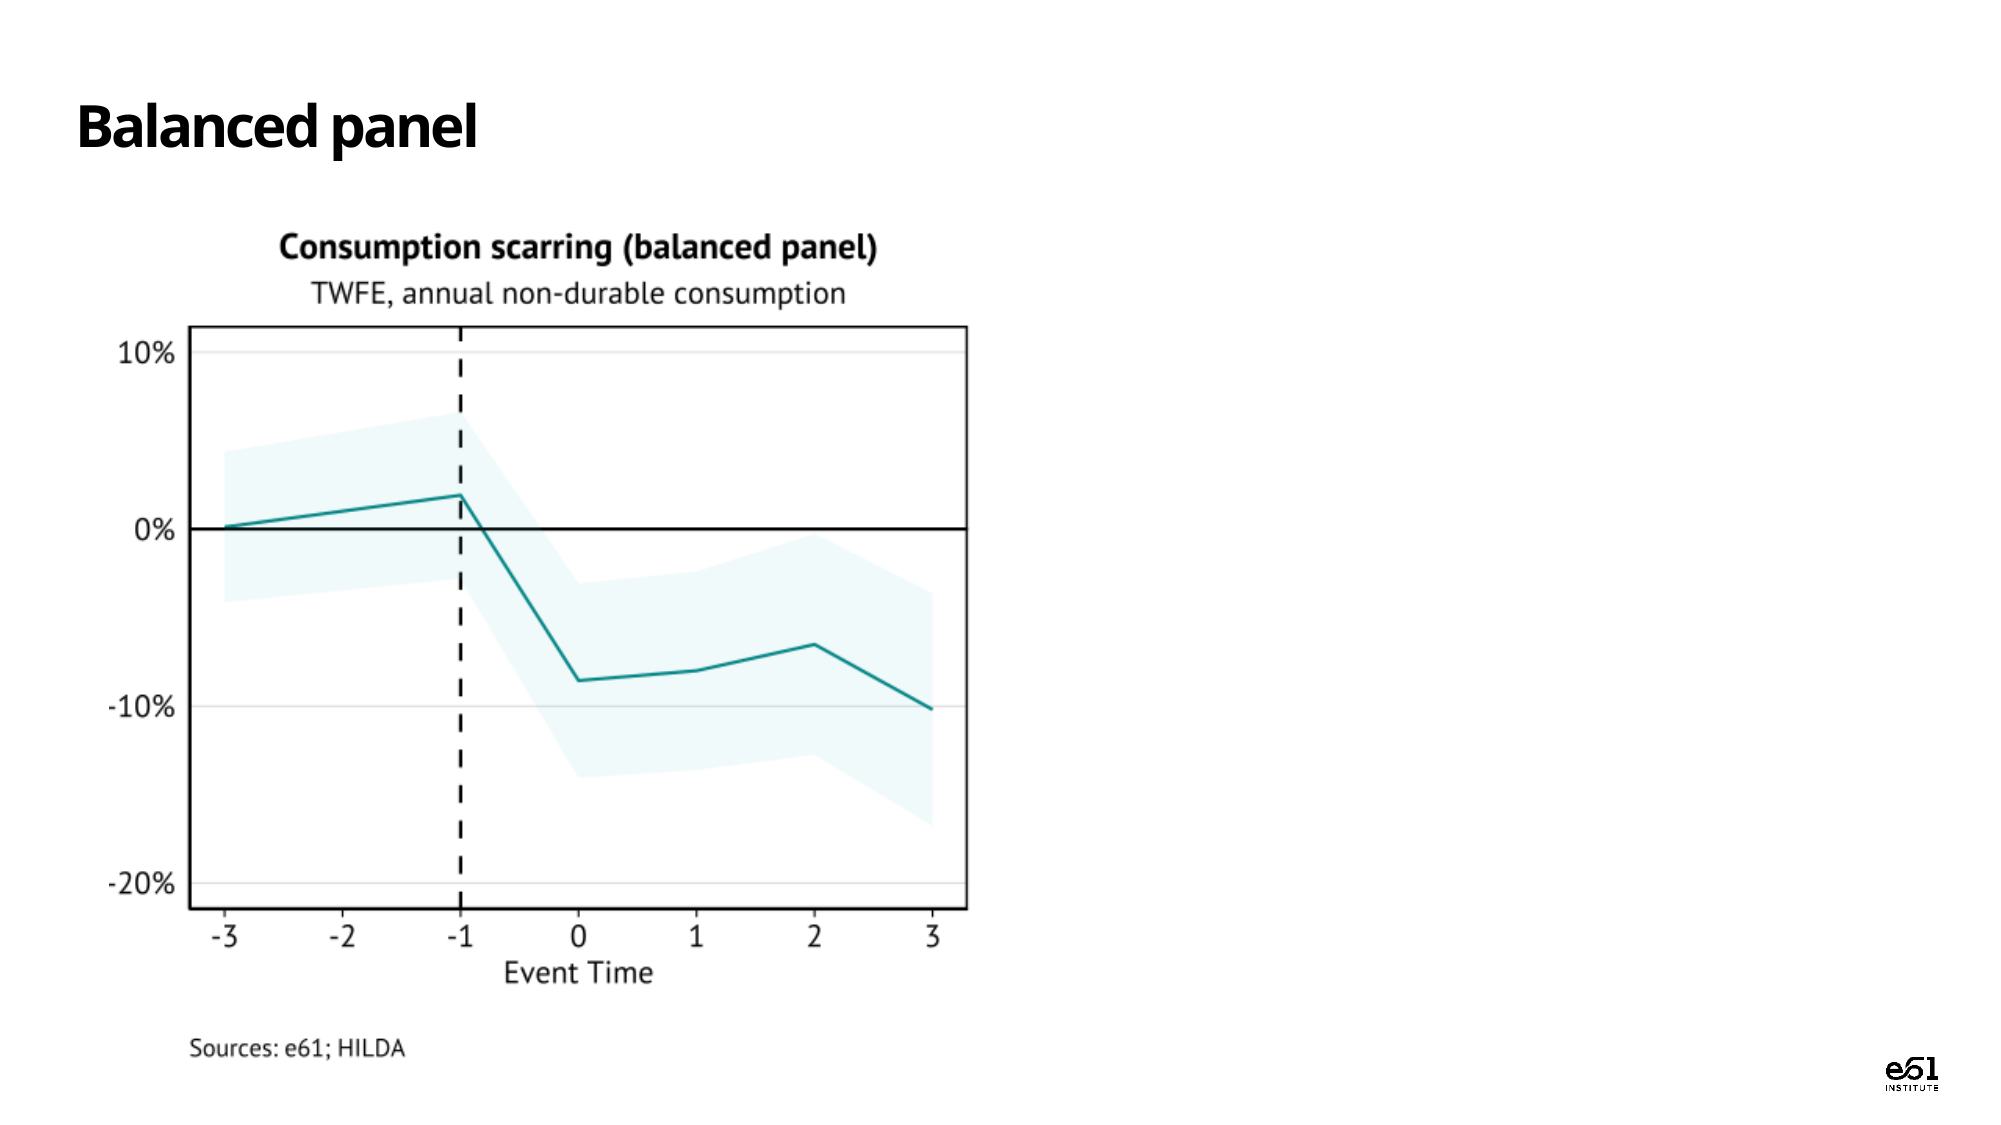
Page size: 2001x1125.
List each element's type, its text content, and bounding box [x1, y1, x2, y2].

picture [1883, 1048, 1941, 1096]
title Balanced panel [60, 95, 1941, 211]
picture [109, 228, 1029, 1064]
